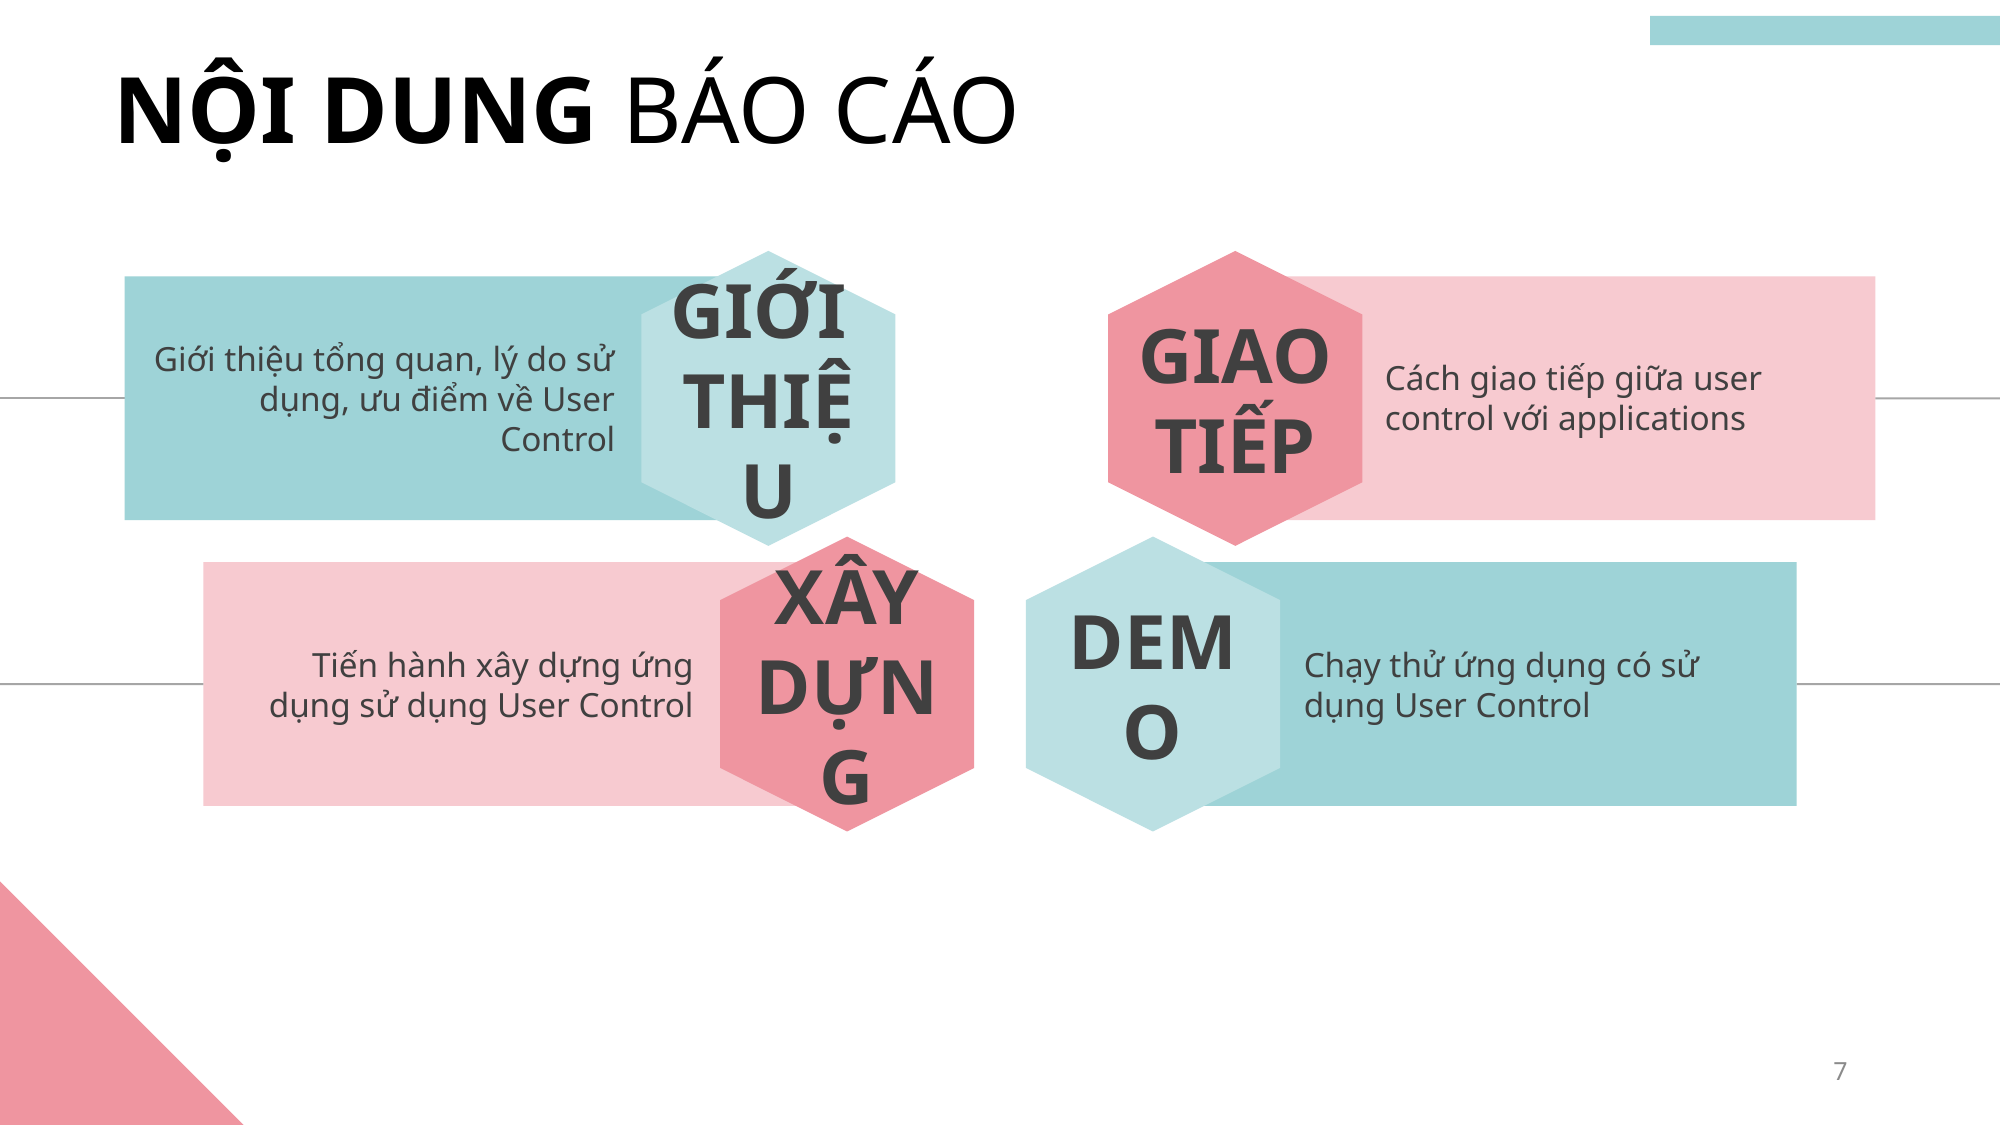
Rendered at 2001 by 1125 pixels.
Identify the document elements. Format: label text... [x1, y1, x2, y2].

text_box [203, 536, 975, 832]
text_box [1025, 536, 1797, 832]
text_box NỘI DUNG BÁO CÁO [113, 51, 1887, 162]
slide_number 7 [1412, 1042, 1863, 1103]
text_box [0, 879, 246, 1125]
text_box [124, 250, 896, 546]
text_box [1108, 250, 1876, 546]
text_box [1649, 15, 2000, 46]
